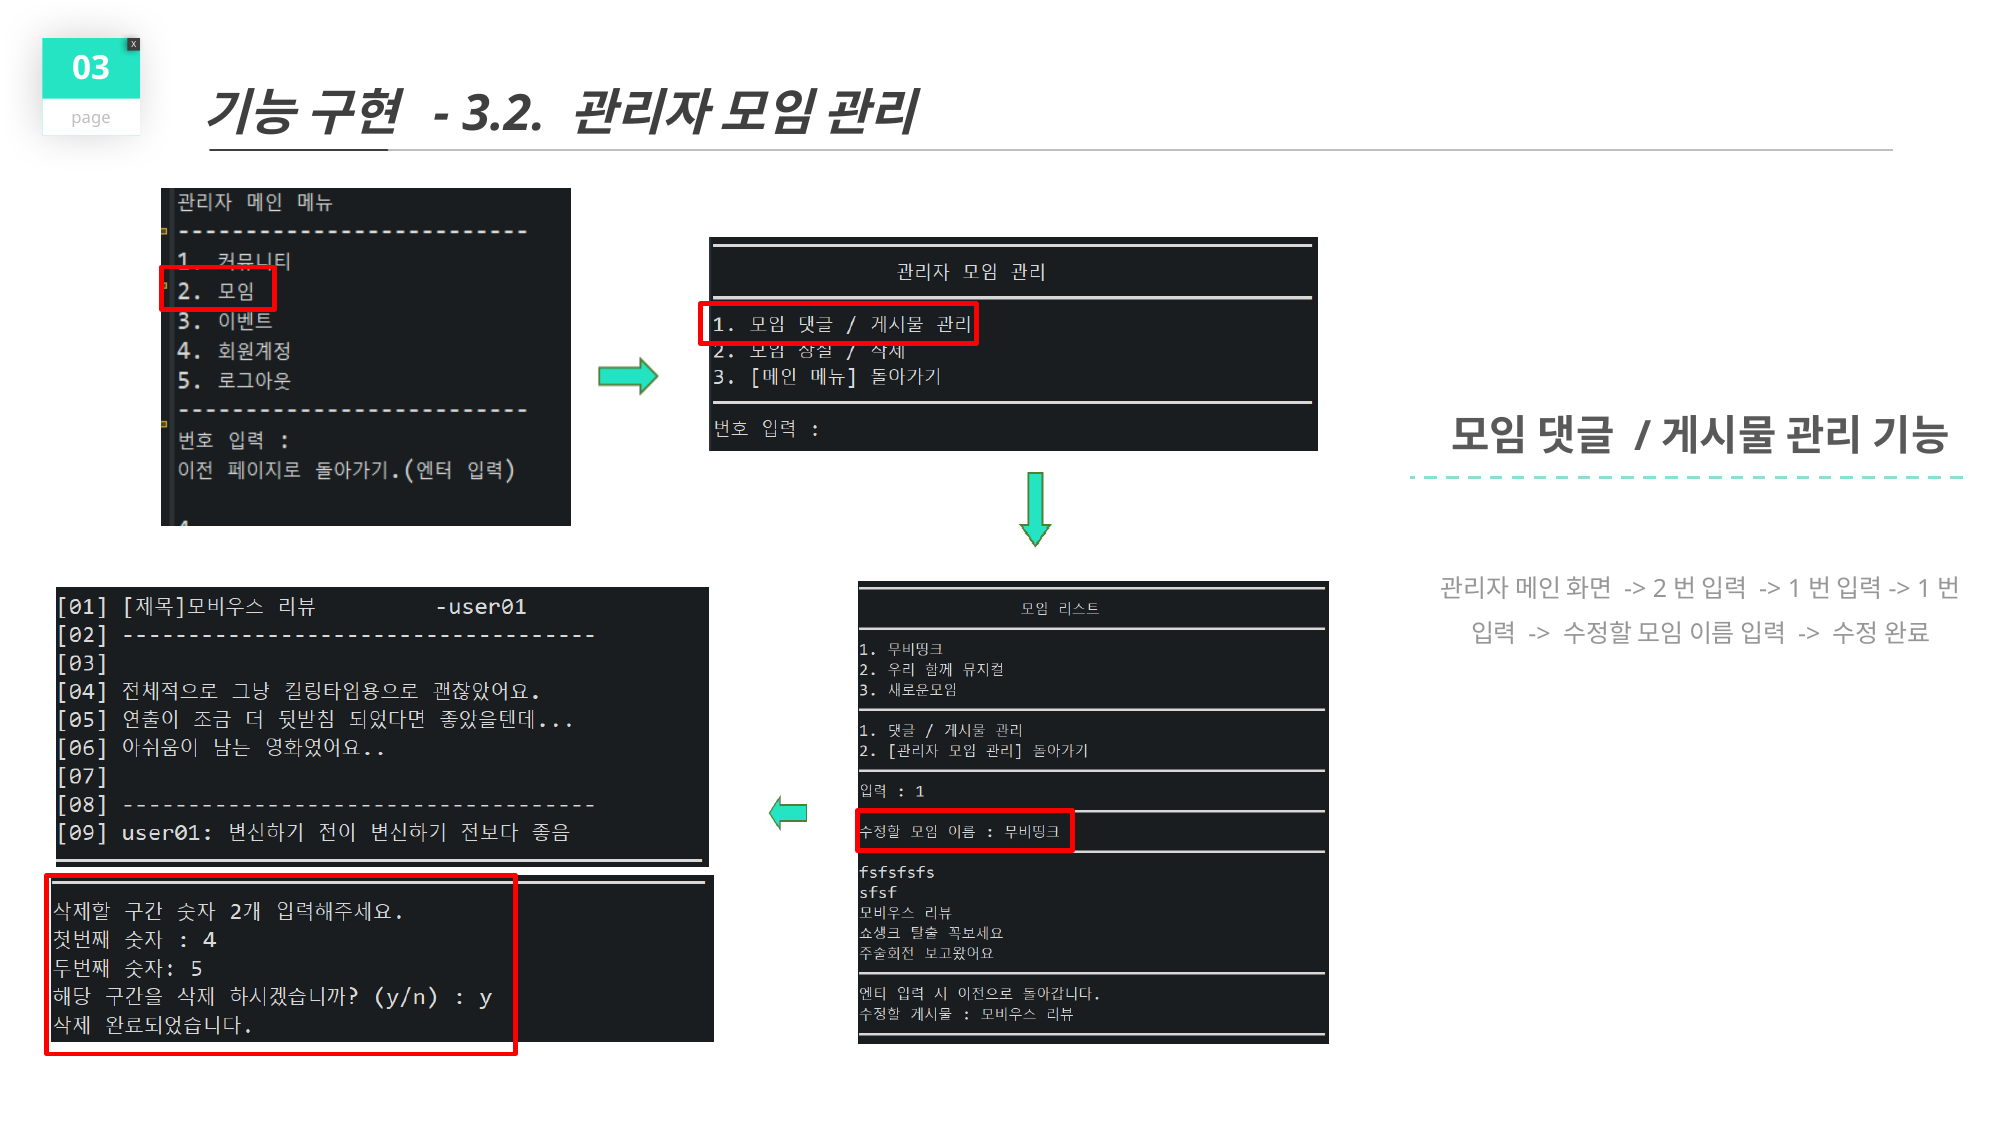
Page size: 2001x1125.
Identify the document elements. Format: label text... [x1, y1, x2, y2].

picture [767, 794, 807, 831]
text_box [46, 1043, 516, 1054]
picture [161, 187, 571, 526]
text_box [42, 37, 141, 136]
text_box [700, 303, 704, 344]
picture [1018, 472, 1052, 549]
picture [56, 587, 710, 867]
text_box 관리자 메인 화면 -> 2번 입력 -> 1번 입력-> 1번 입력 -> 수정할 모임 이름 입력 -> 수정 완료 [1424, 512, 1977, 693]
text_box 기능 구현 - 3.2. 관리자 모임 관리 [188, 42, 1662, 148]
picture [857, 581, 1329, 1044]
text_box 모임 댓글 /게시물 관리 기능 [1387, 401, 2000, 500]
picture [51, 874, 714, 1043]
picture [709, 236, 1319, 451]
picture [599, 346, 659, 407]
